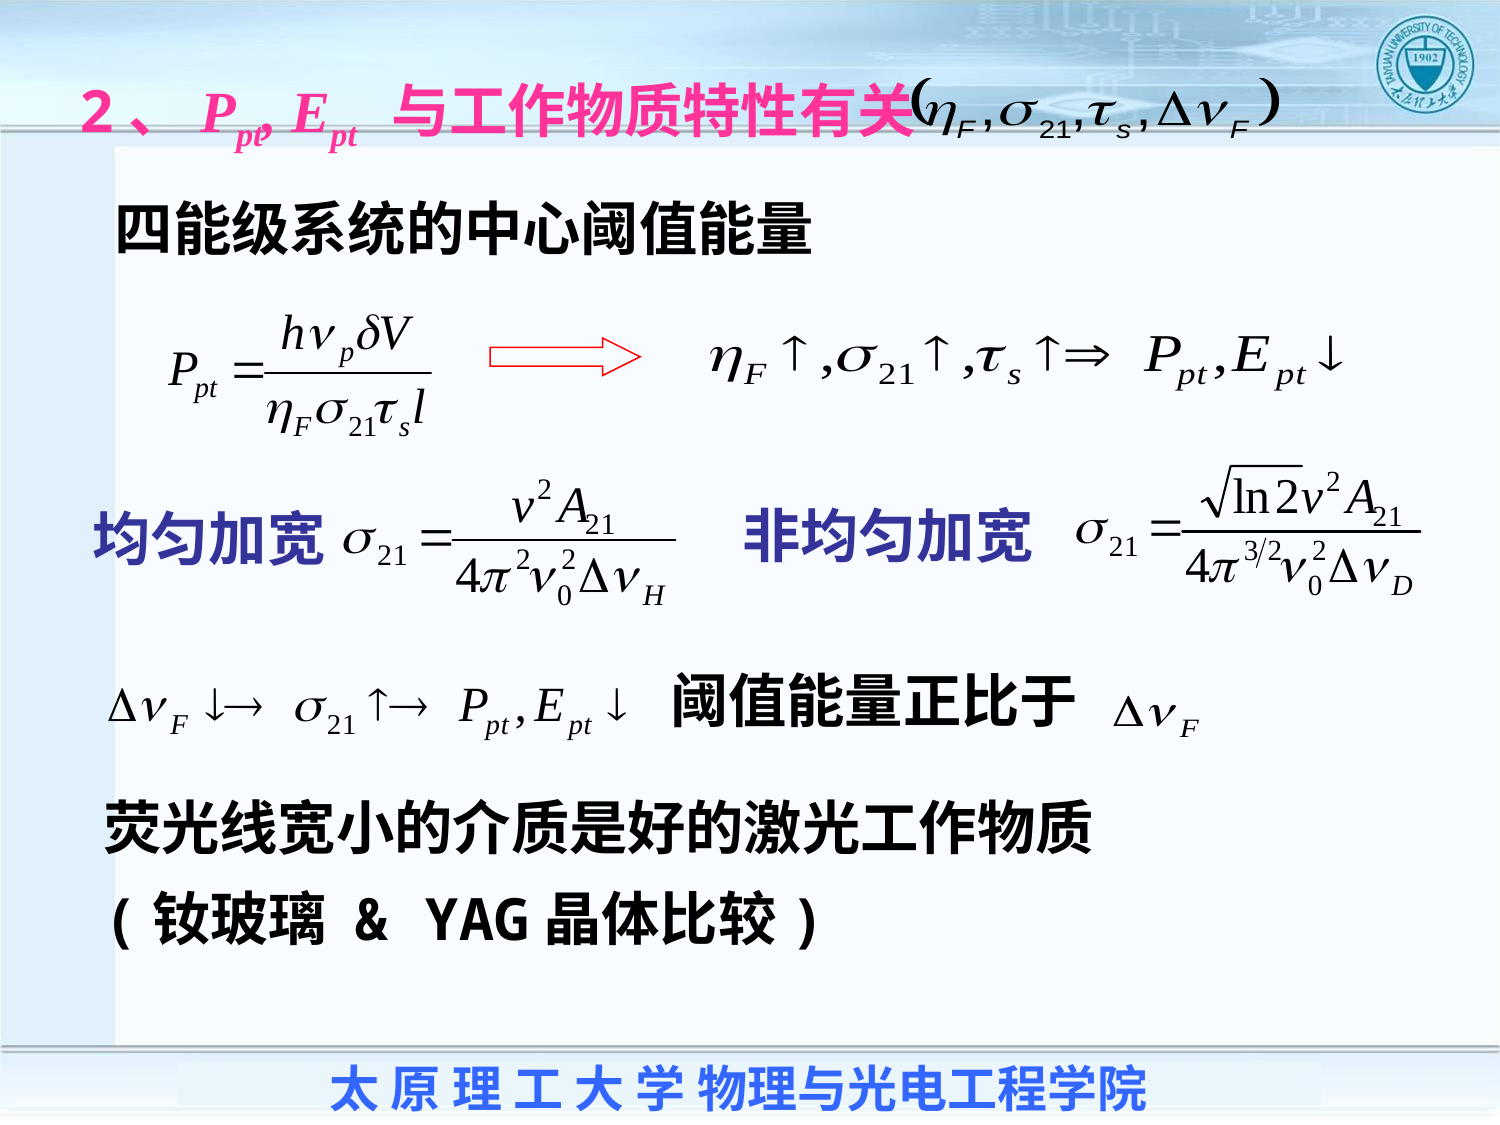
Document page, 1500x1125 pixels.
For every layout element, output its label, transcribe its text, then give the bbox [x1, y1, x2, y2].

text_box 非均匀加宽 [727, 491, 1049, 577]
text_box 荧光线宽小的介质是好的激光工作物质 (钕玻璃 & YAG晶体比较) [88, 763, 1414, 960]
picture [0, 0, 1500, 1123]
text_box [64, 66, 1456, 152]
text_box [1104, 680, 1211, 746]
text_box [702, 314, 1366, 403]
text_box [336, 467, 687, 618]
text_box 四能级系统的中心阈值能量 [100, 184, 988, 270]
text_box 阈值能量正比于 [655, 657, 1118, 742]
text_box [1068, 455, 1432, 607]
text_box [99, 668, 646, 751]
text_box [159, 302, 442, 448]
text_box 均匀加宽 [77, 494, 331, 580]
text_box [490, 338, 641, 376]
